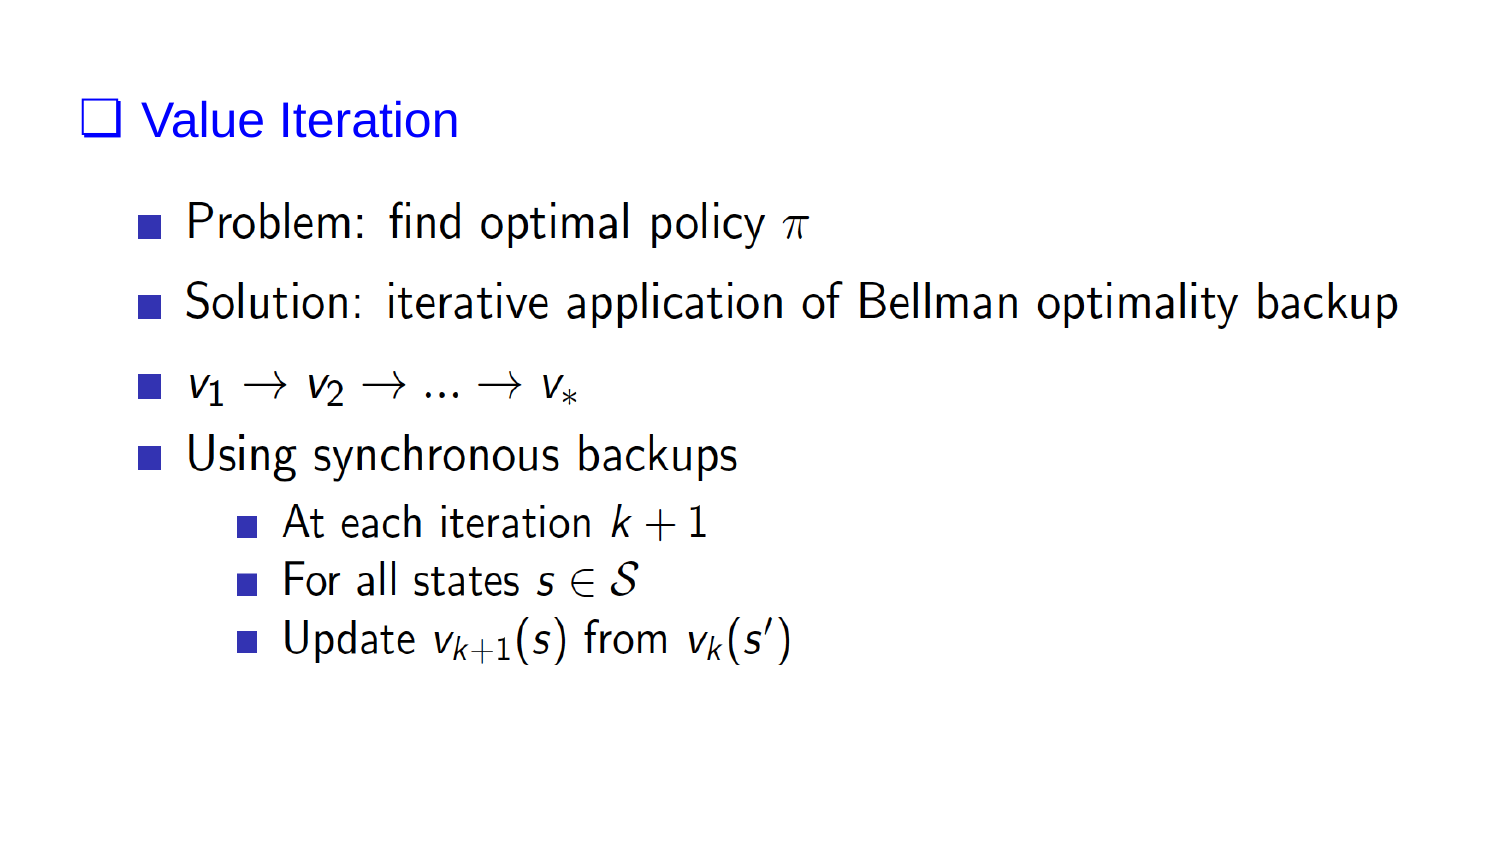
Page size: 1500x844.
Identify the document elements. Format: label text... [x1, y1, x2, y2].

title Value Iteration [51, 72, 1449, 167]
picture [120, 193, 1422, 678]
